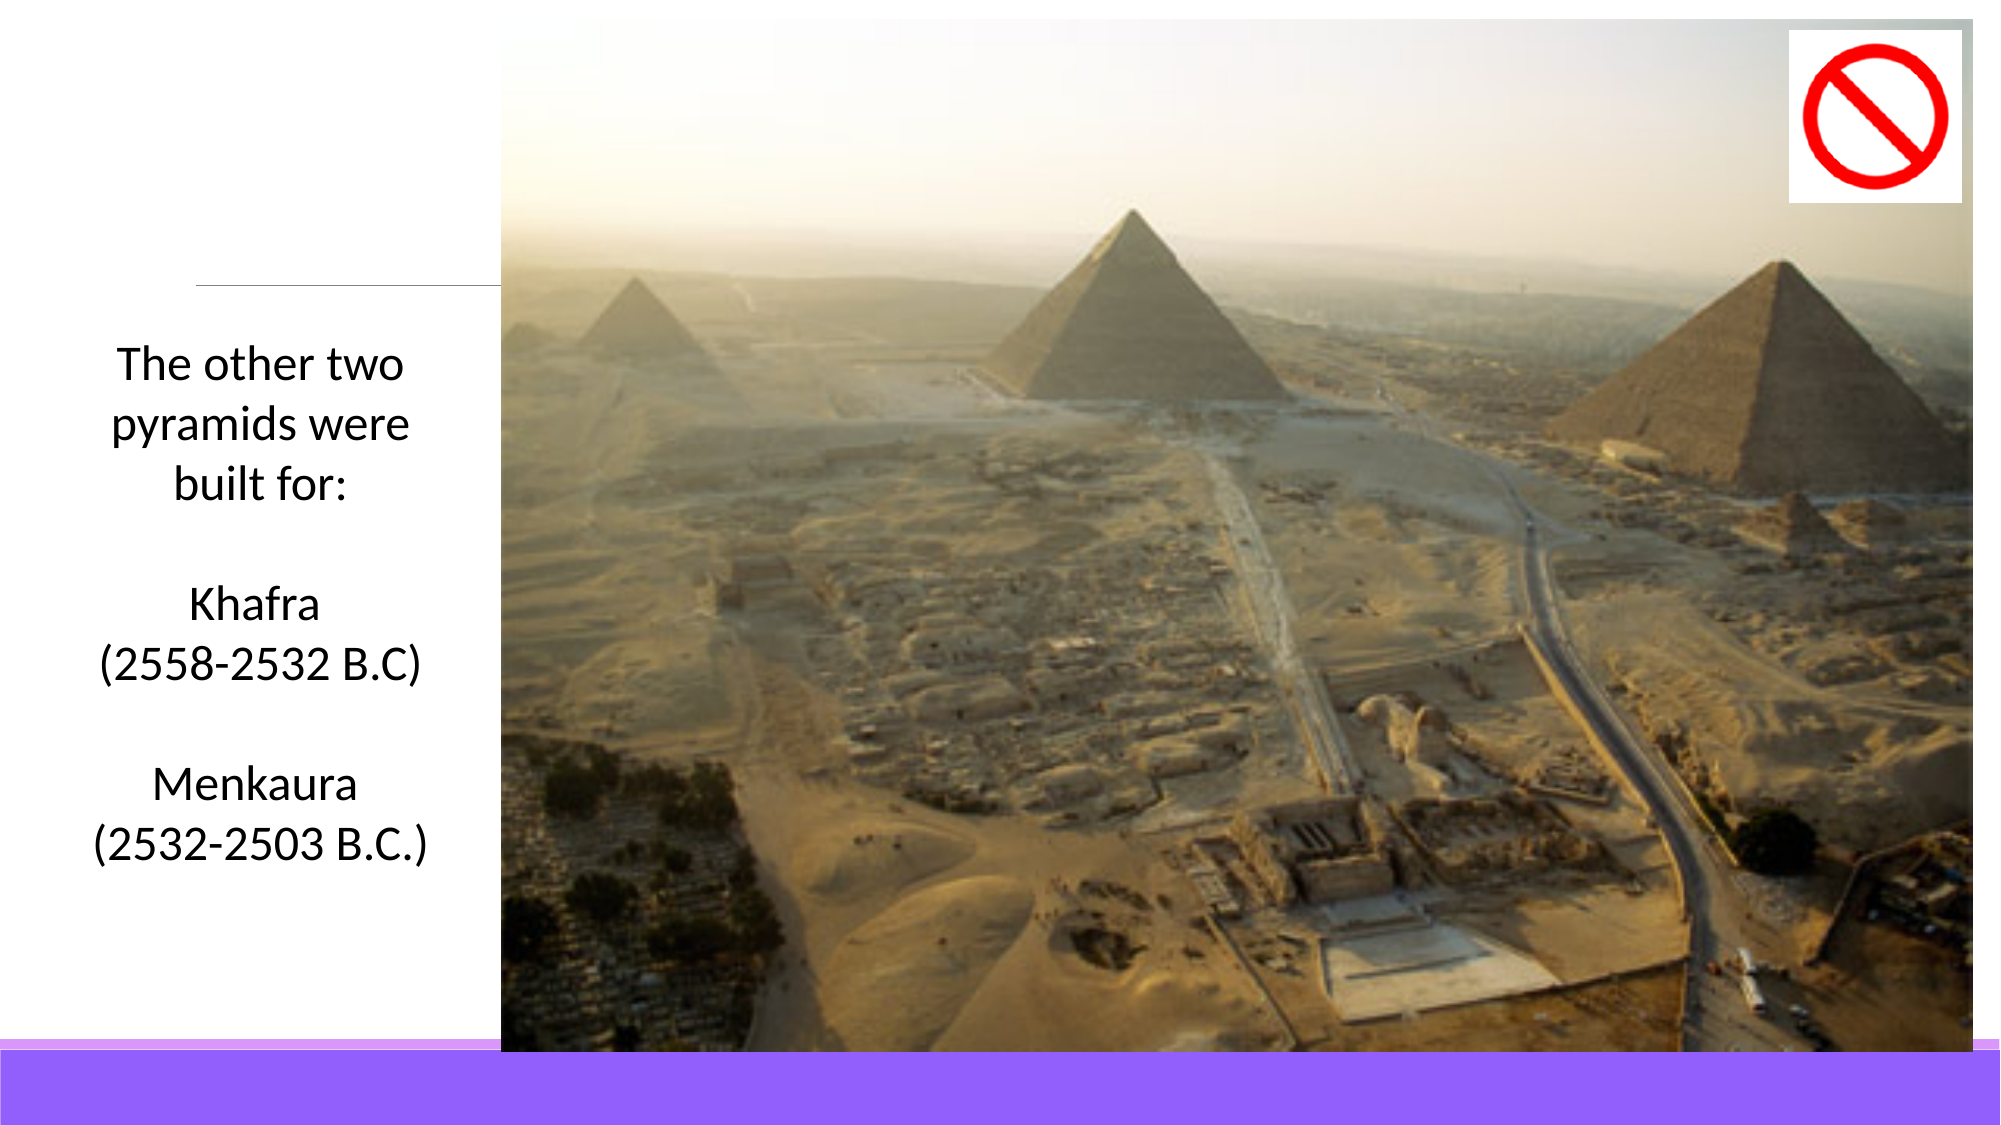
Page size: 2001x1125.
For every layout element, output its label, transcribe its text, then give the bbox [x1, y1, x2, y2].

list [501, 18, 1973, 1053]
picture [1788, 30, 1962, 204]
text_box The other two pyramids were built for: Khafra (2558-2532 B.C) Menkaura (2532-2503 B.C.) [55, 323, 467, 878]
